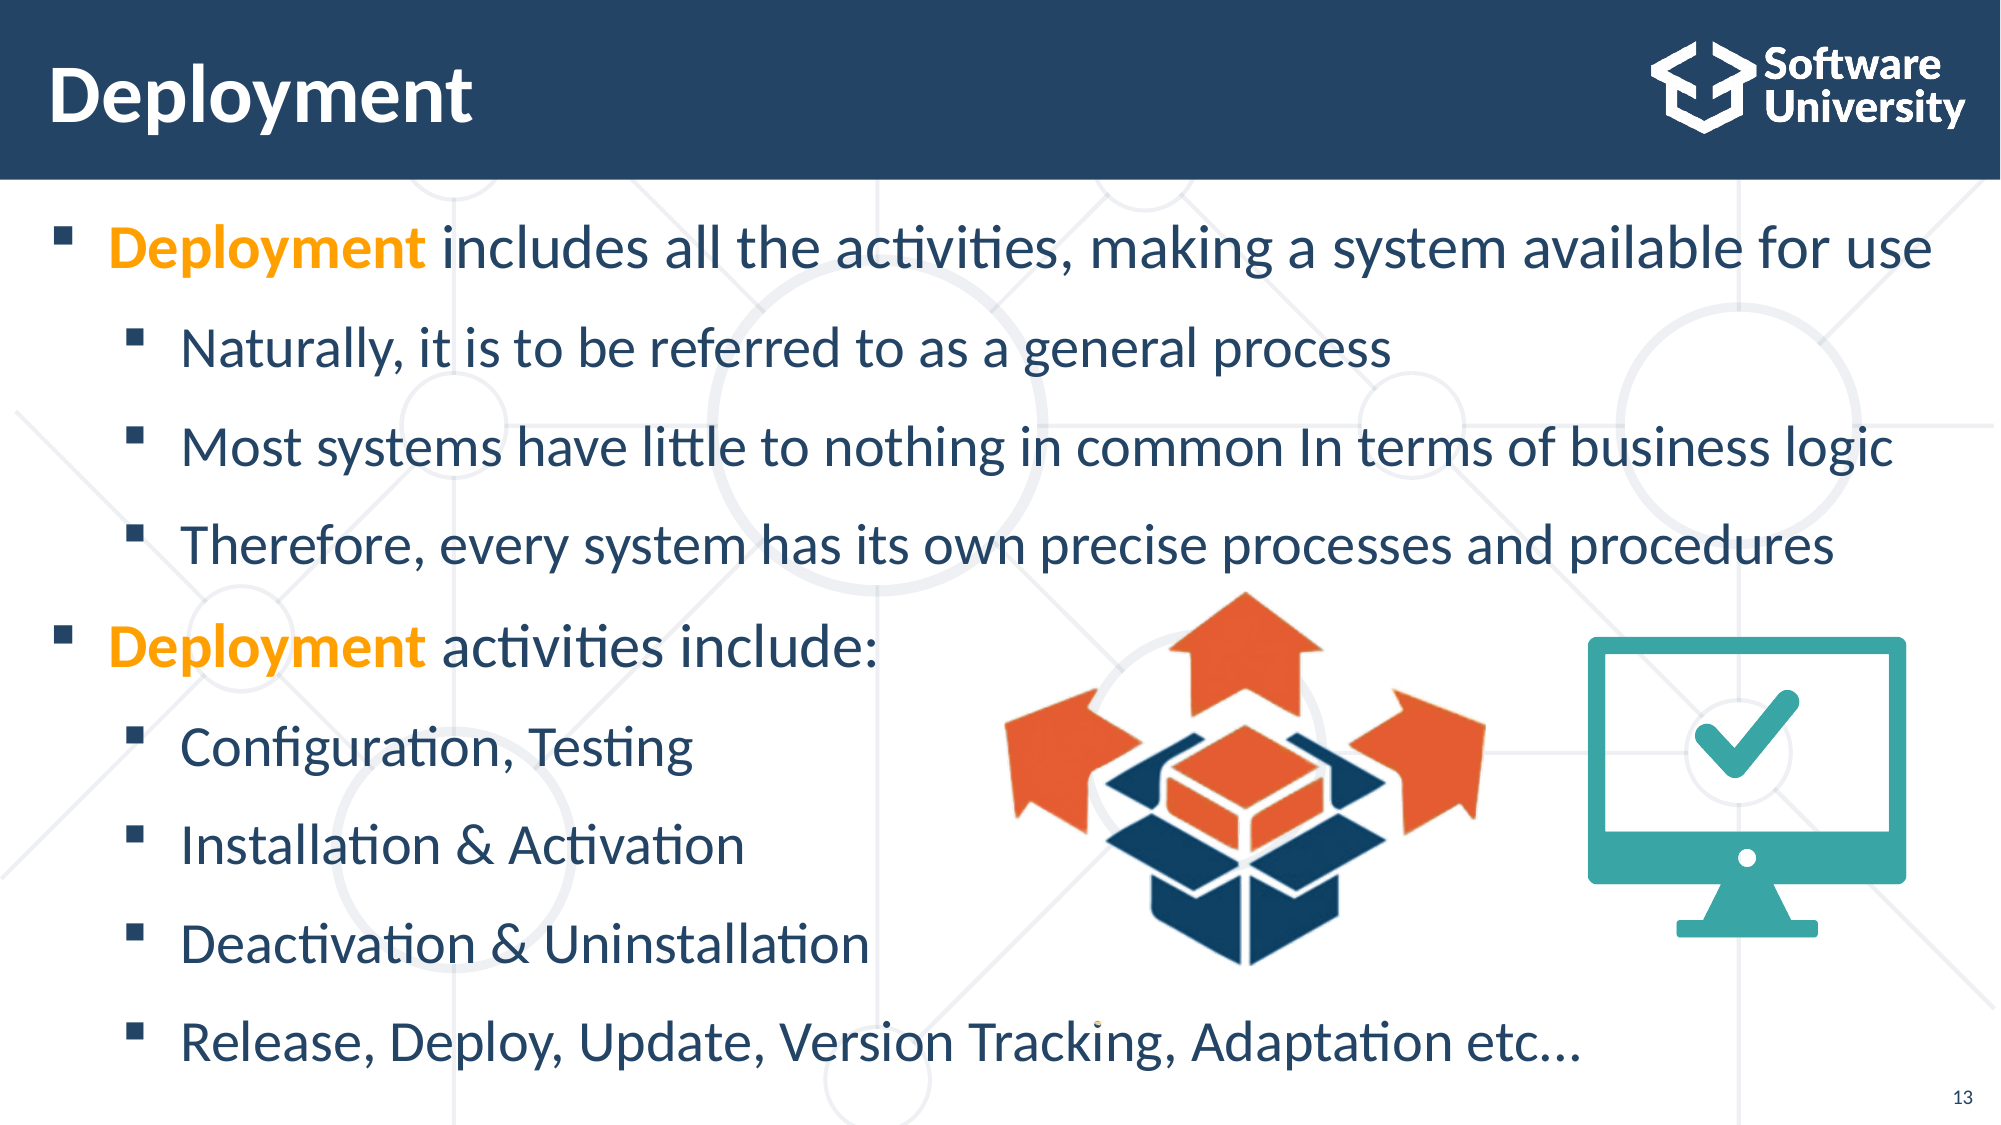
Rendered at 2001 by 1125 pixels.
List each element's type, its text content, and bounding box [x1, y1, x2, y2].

list Deployment includes all the activities, making a system available for use Naturally, it is to be referred to as a general process Most systems have little to nothing in common In terms of business logic Therefore, every system has its own precise processes and procedures Deployment activities include: Configuration, Testing Installation & Activation Deactivation & Uninstallation Release, Deploy, Update, Version Tracking, Adaptation etc... [31, 196, 1970, 1109]
picture [914, 524, 1924, 1050]
slide_number 13 [1927, 1067, 1989, 1117]
picture [1651, 41, 1966, 134]
title Deployment [31, 16, 1625, 162]
